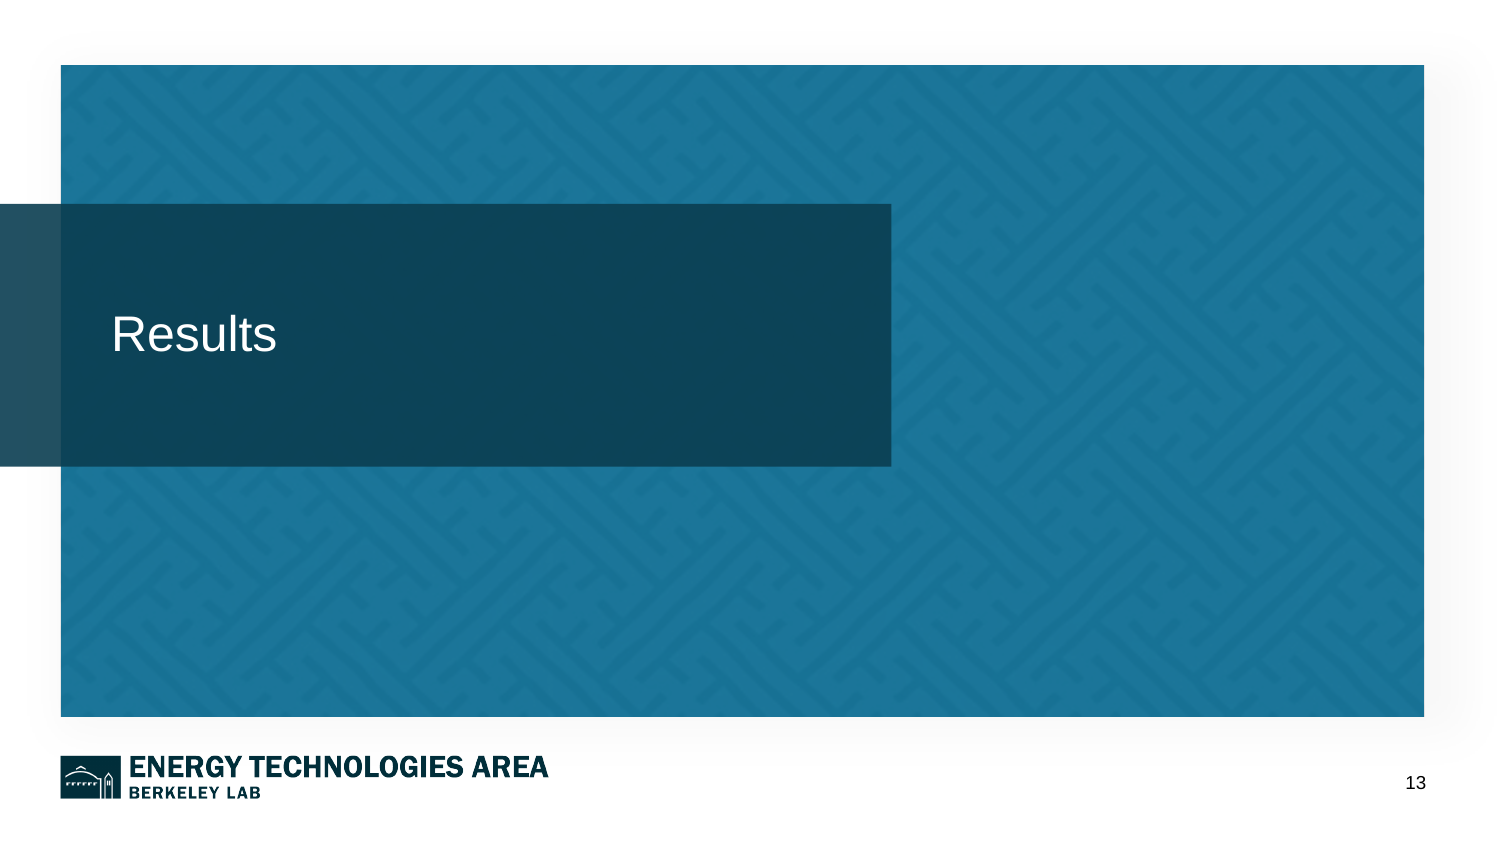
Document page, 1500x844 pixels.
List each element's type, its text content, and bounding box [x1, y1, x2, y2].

picture [38, 732, 571, 822]
slide_number 13 [1347, 759, 1442, 805]
title Results [93, 220, 886, 370]
